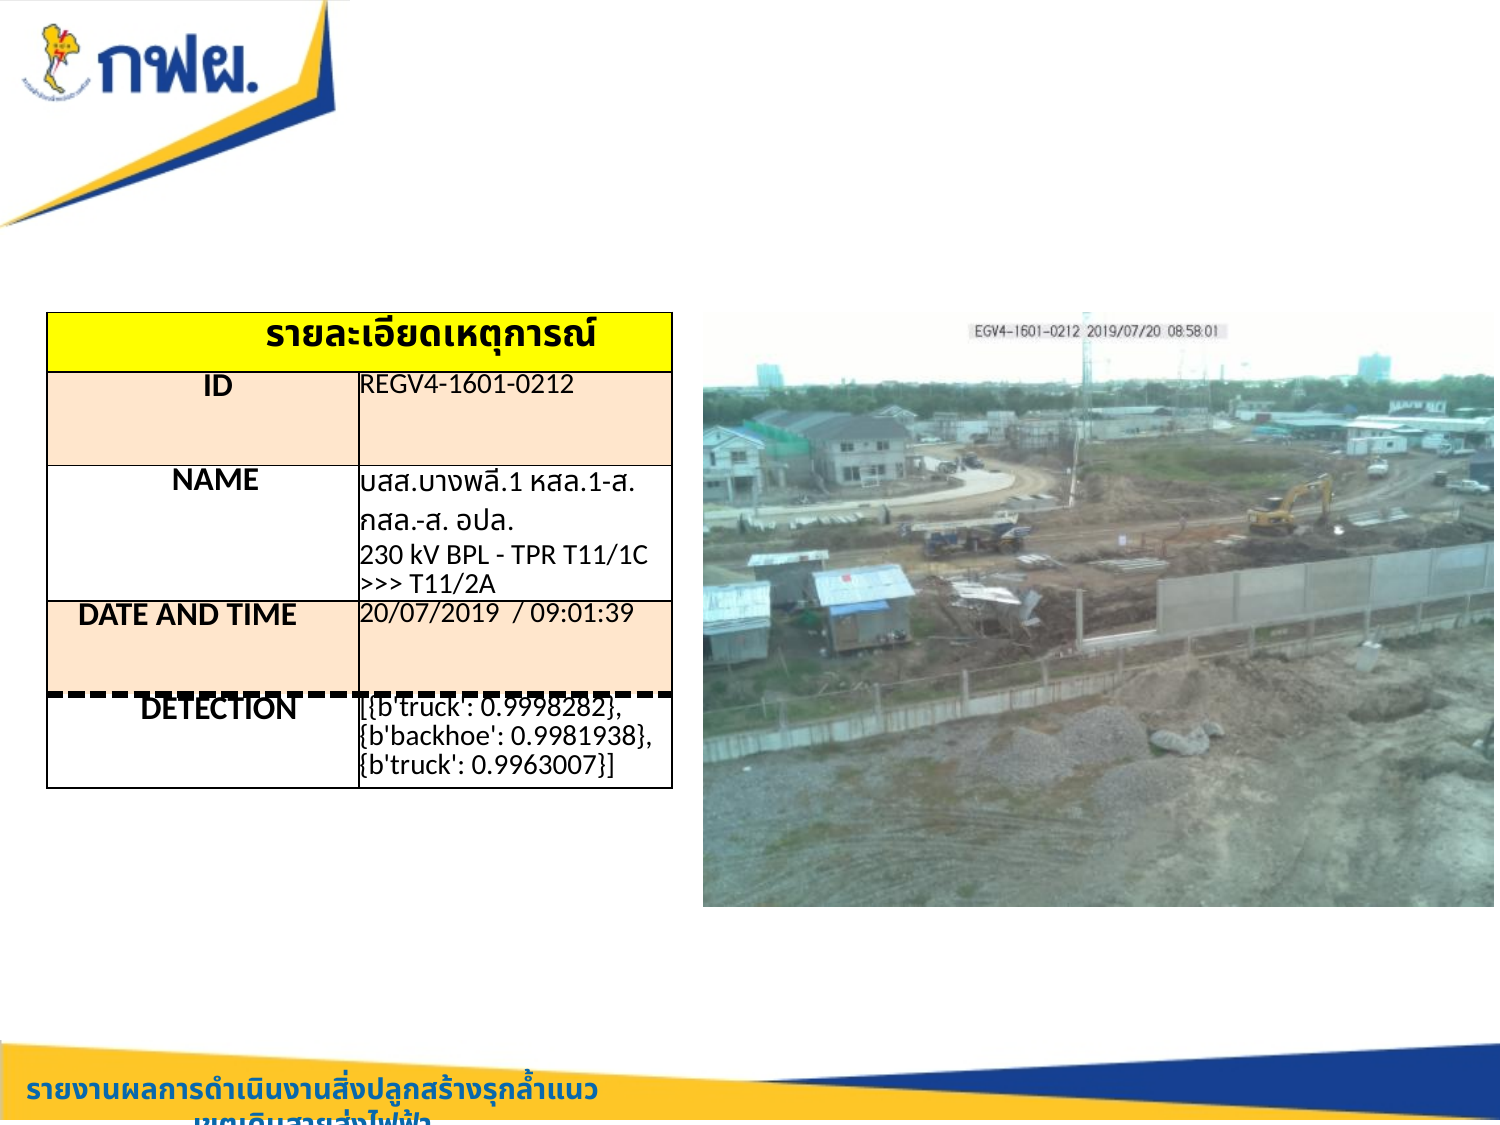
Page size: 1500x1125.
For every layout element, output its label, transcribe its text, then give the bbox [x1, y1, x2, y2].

table_cell DETECTION [48, 694, 358, 787]
table_cell ID [48, 373, 358, 465]
table_cell [{b'truck': 0.9998282}, {b'backhoe': 0.9981938}, {b'truck': 0.9963007}] [360, 694, 671, 787]
picture [702, 312, 1494, 907]
picture [0, 1040, 1500, 1120]
picture [0, 0, 351, 235]
table_header รายละเอียดเหตุการณ์ [48, 313, 671, 371]
table_cell NAME [48, 466, 358, 600]
table_cell REGV4-1601-0212 [360, 373, 671, 465]
table_cell DATE AND TIME [48, 602, 358, 694]
table_cell 20/07/2019 / 09:01:39 [360, 602, 671, 694]
table_cell บสส.บางพลี.1 หสล.1-ส. กสล.-ส. อปล. 230 kV BPL - TPR T11/1C >>> T11/2A [360, 466, 671, 600]
